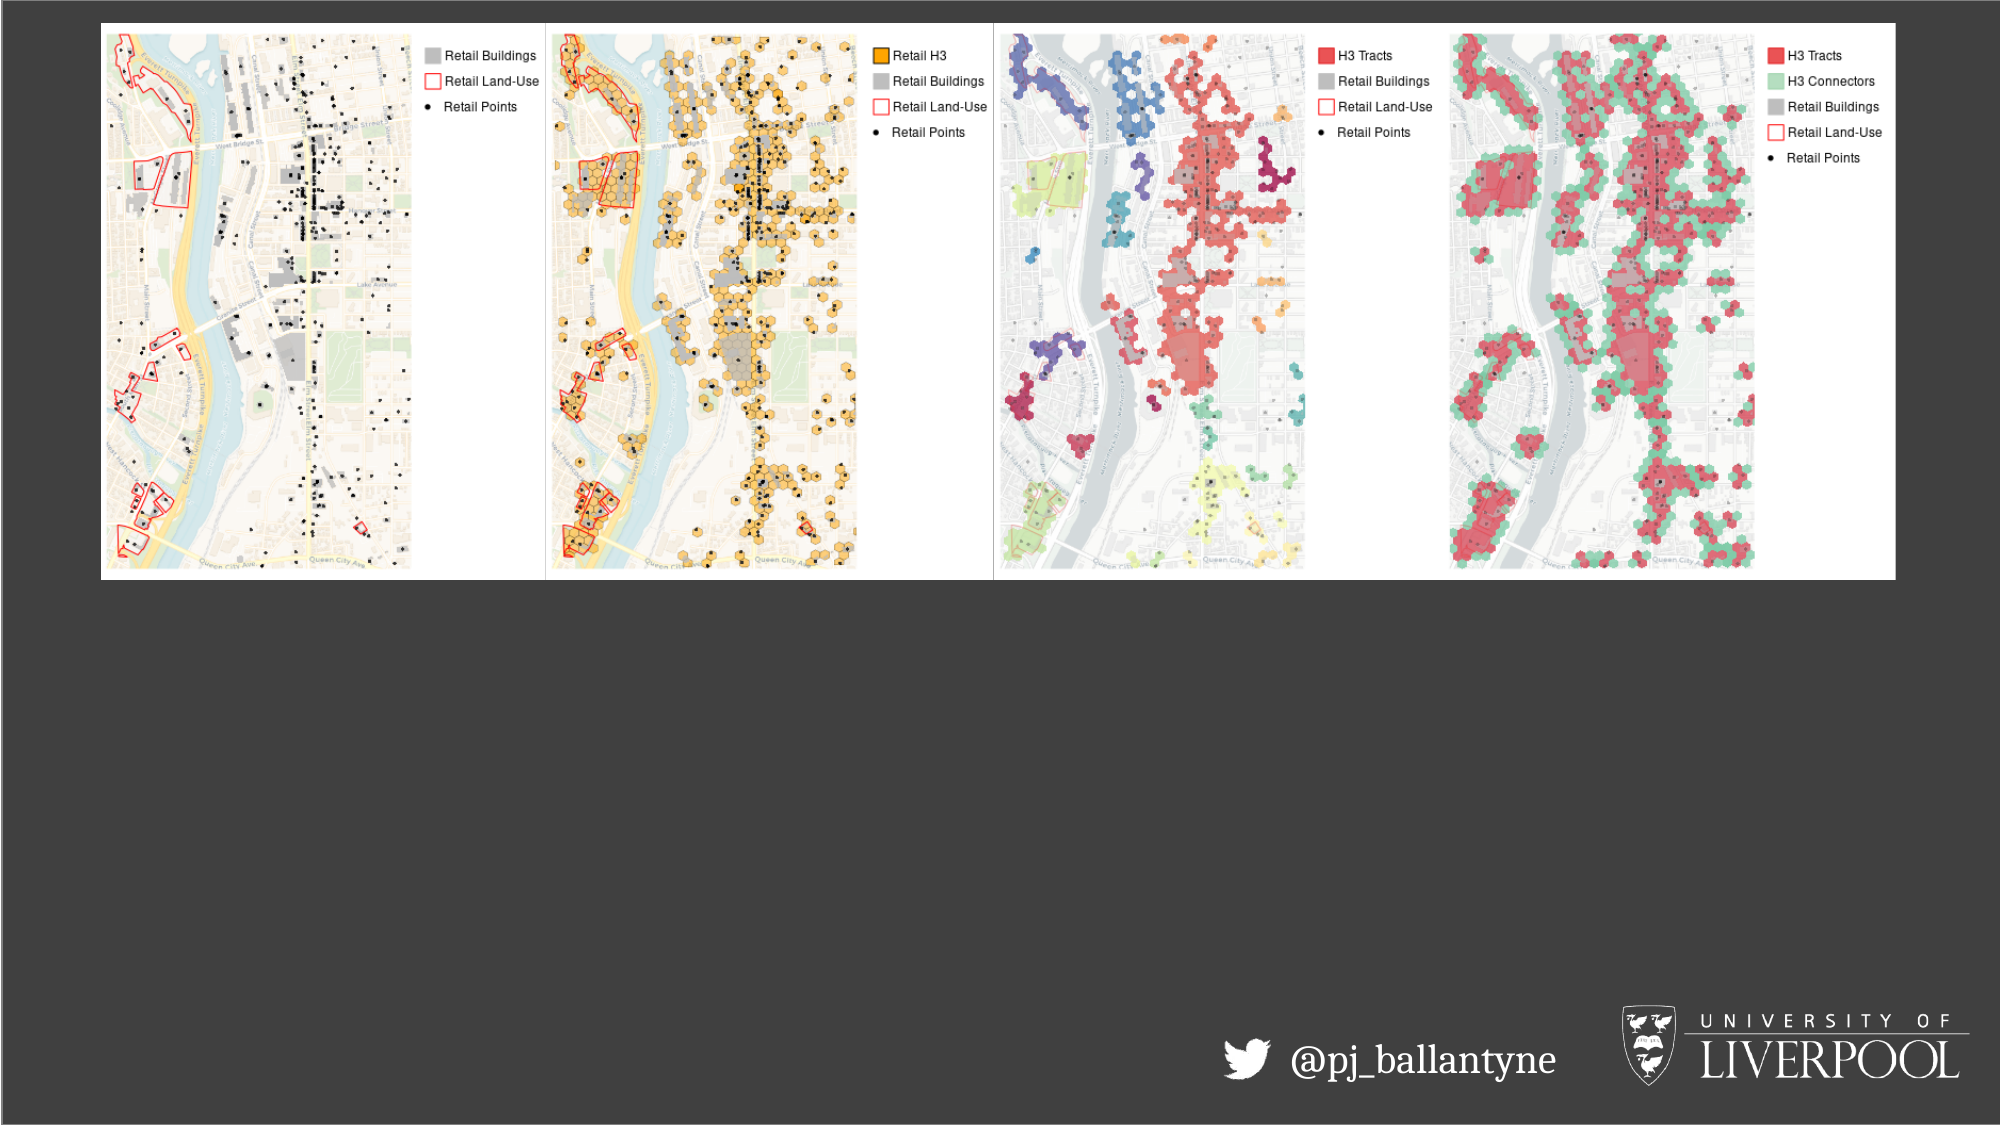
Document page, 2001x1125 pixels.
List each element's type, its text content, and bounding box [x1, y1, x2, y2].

text_box @pj_ballantyne [1274, 1024, 1608, 1090]
picture [101, 23, 1896, 580]
text_box [1, 0, 2000, 1125]
picture [1608, 964, 1982, 1125]
picture [1220, 1035, 1275, 1083]
